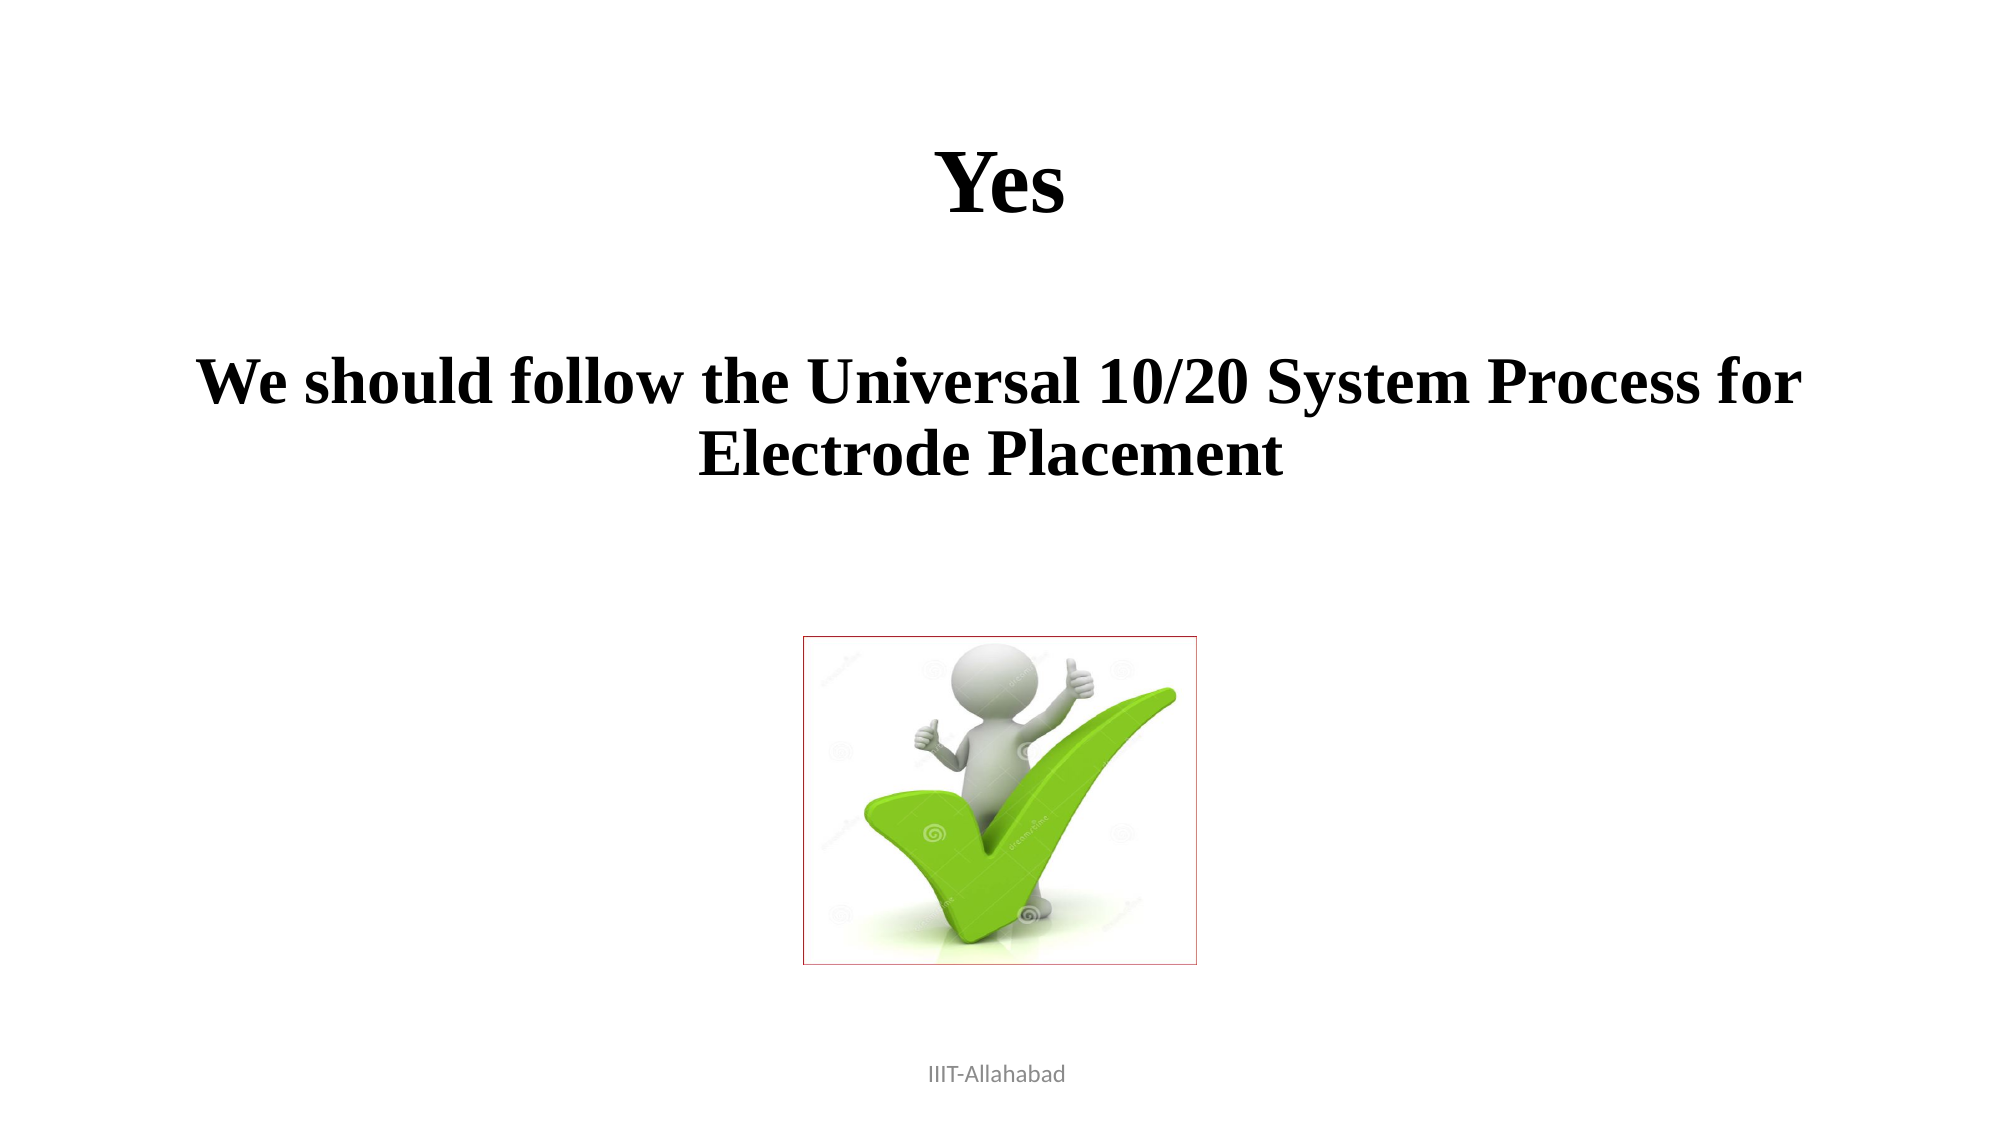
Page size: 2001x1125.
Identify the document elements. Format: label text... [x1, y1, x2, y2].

picture [802, 636, 1197, 965]
list Yes We should follow the Universal 10/20 System Process for Electrode Placement [137, 125, 1863, 840]
footer IIIT-Allahabad [662, 1042, 1338, 1103]
